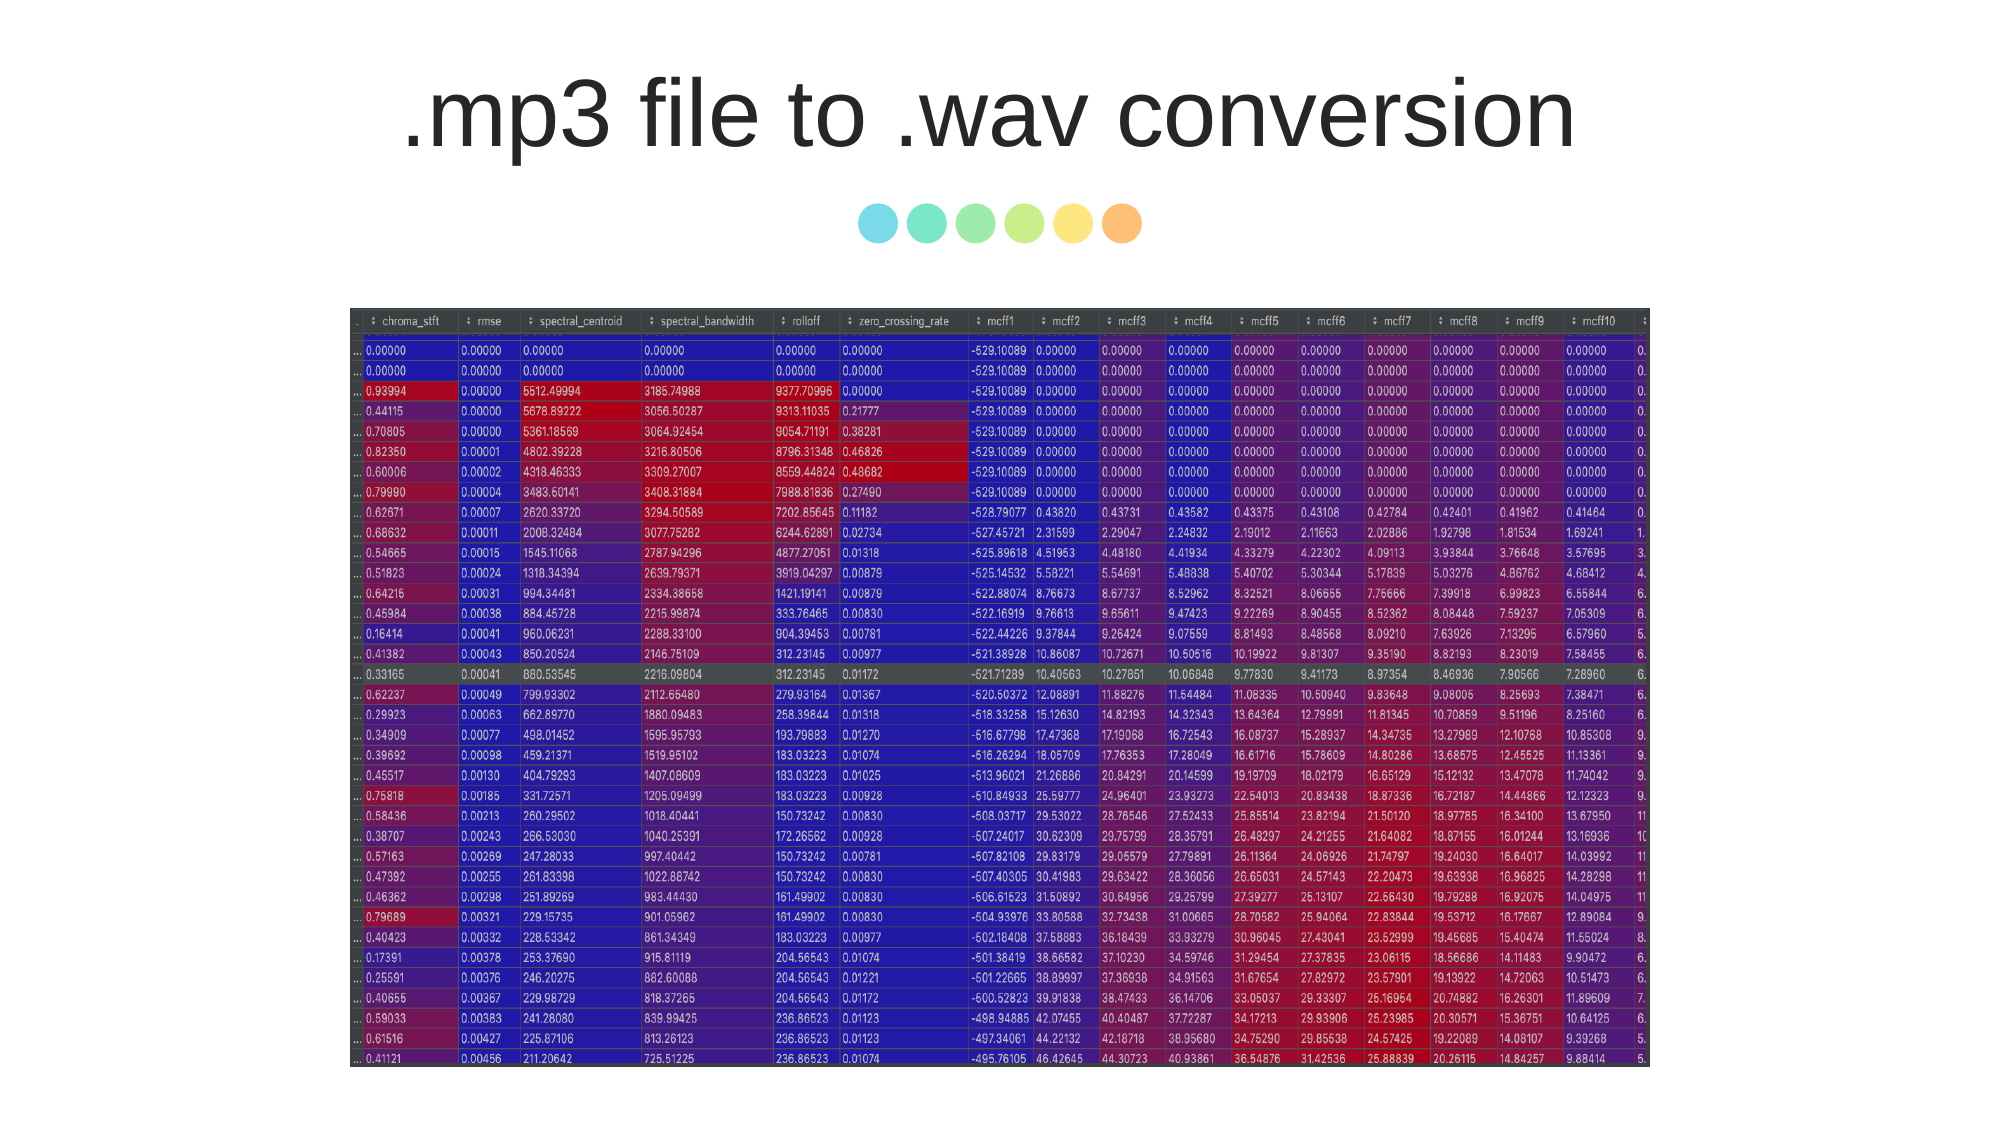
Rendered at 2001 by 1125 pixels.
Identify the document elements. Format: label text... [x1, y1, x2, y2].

list .mp3 file to .wav conversion [53, 55, 1952, 175]
picture [349, 307, 1651, 1067]
